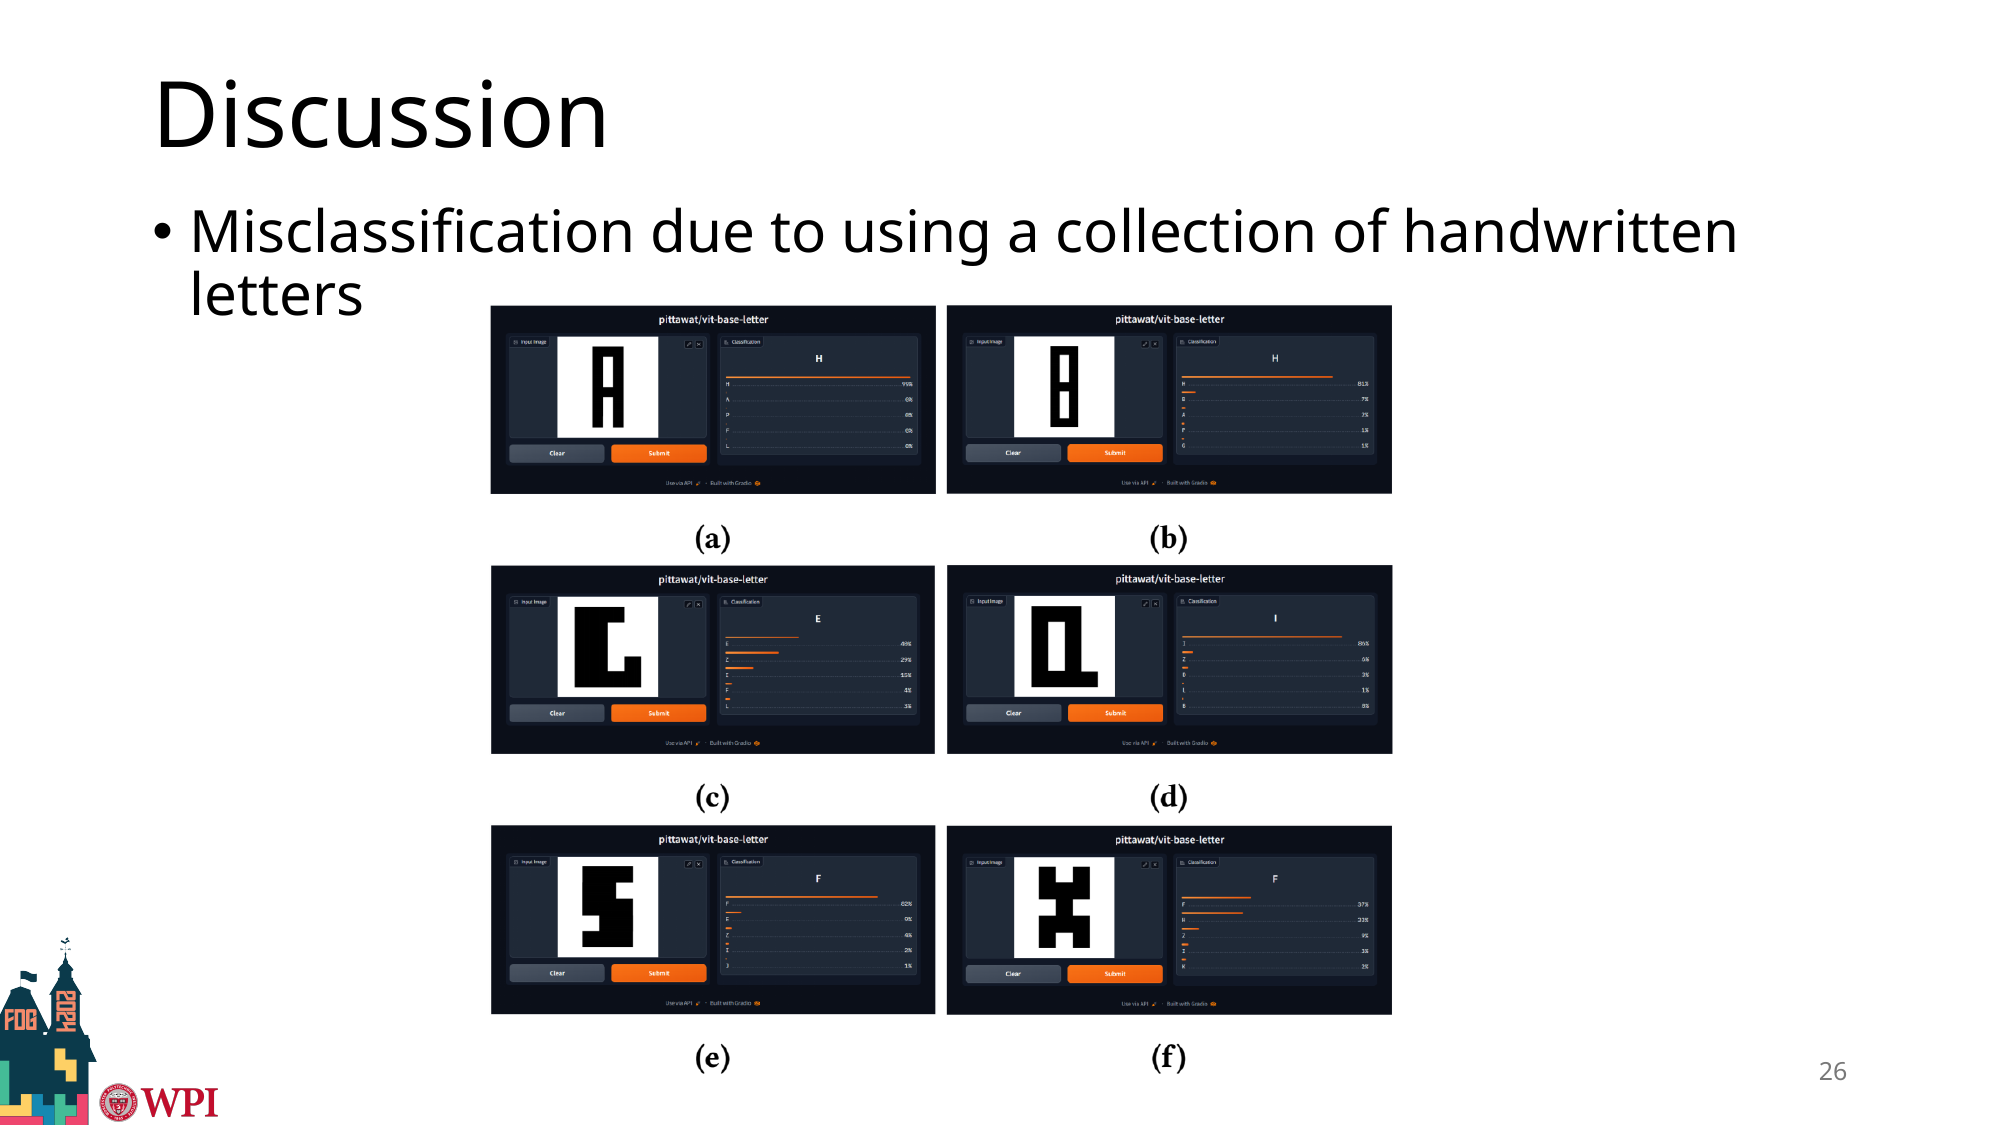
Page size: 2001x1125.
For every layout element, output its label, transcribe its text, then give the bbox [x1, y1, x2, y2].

title Discussion [137, 59, 1863, 176]
slide_number 26 [1413, 1042, 1863, 1103]
picture [0, 936, 221, 1125]
list Misclassification due to using a collection of handwritten letters [137, 194, 1863, 1014]
picture [475, 293, 1413, 1104]
